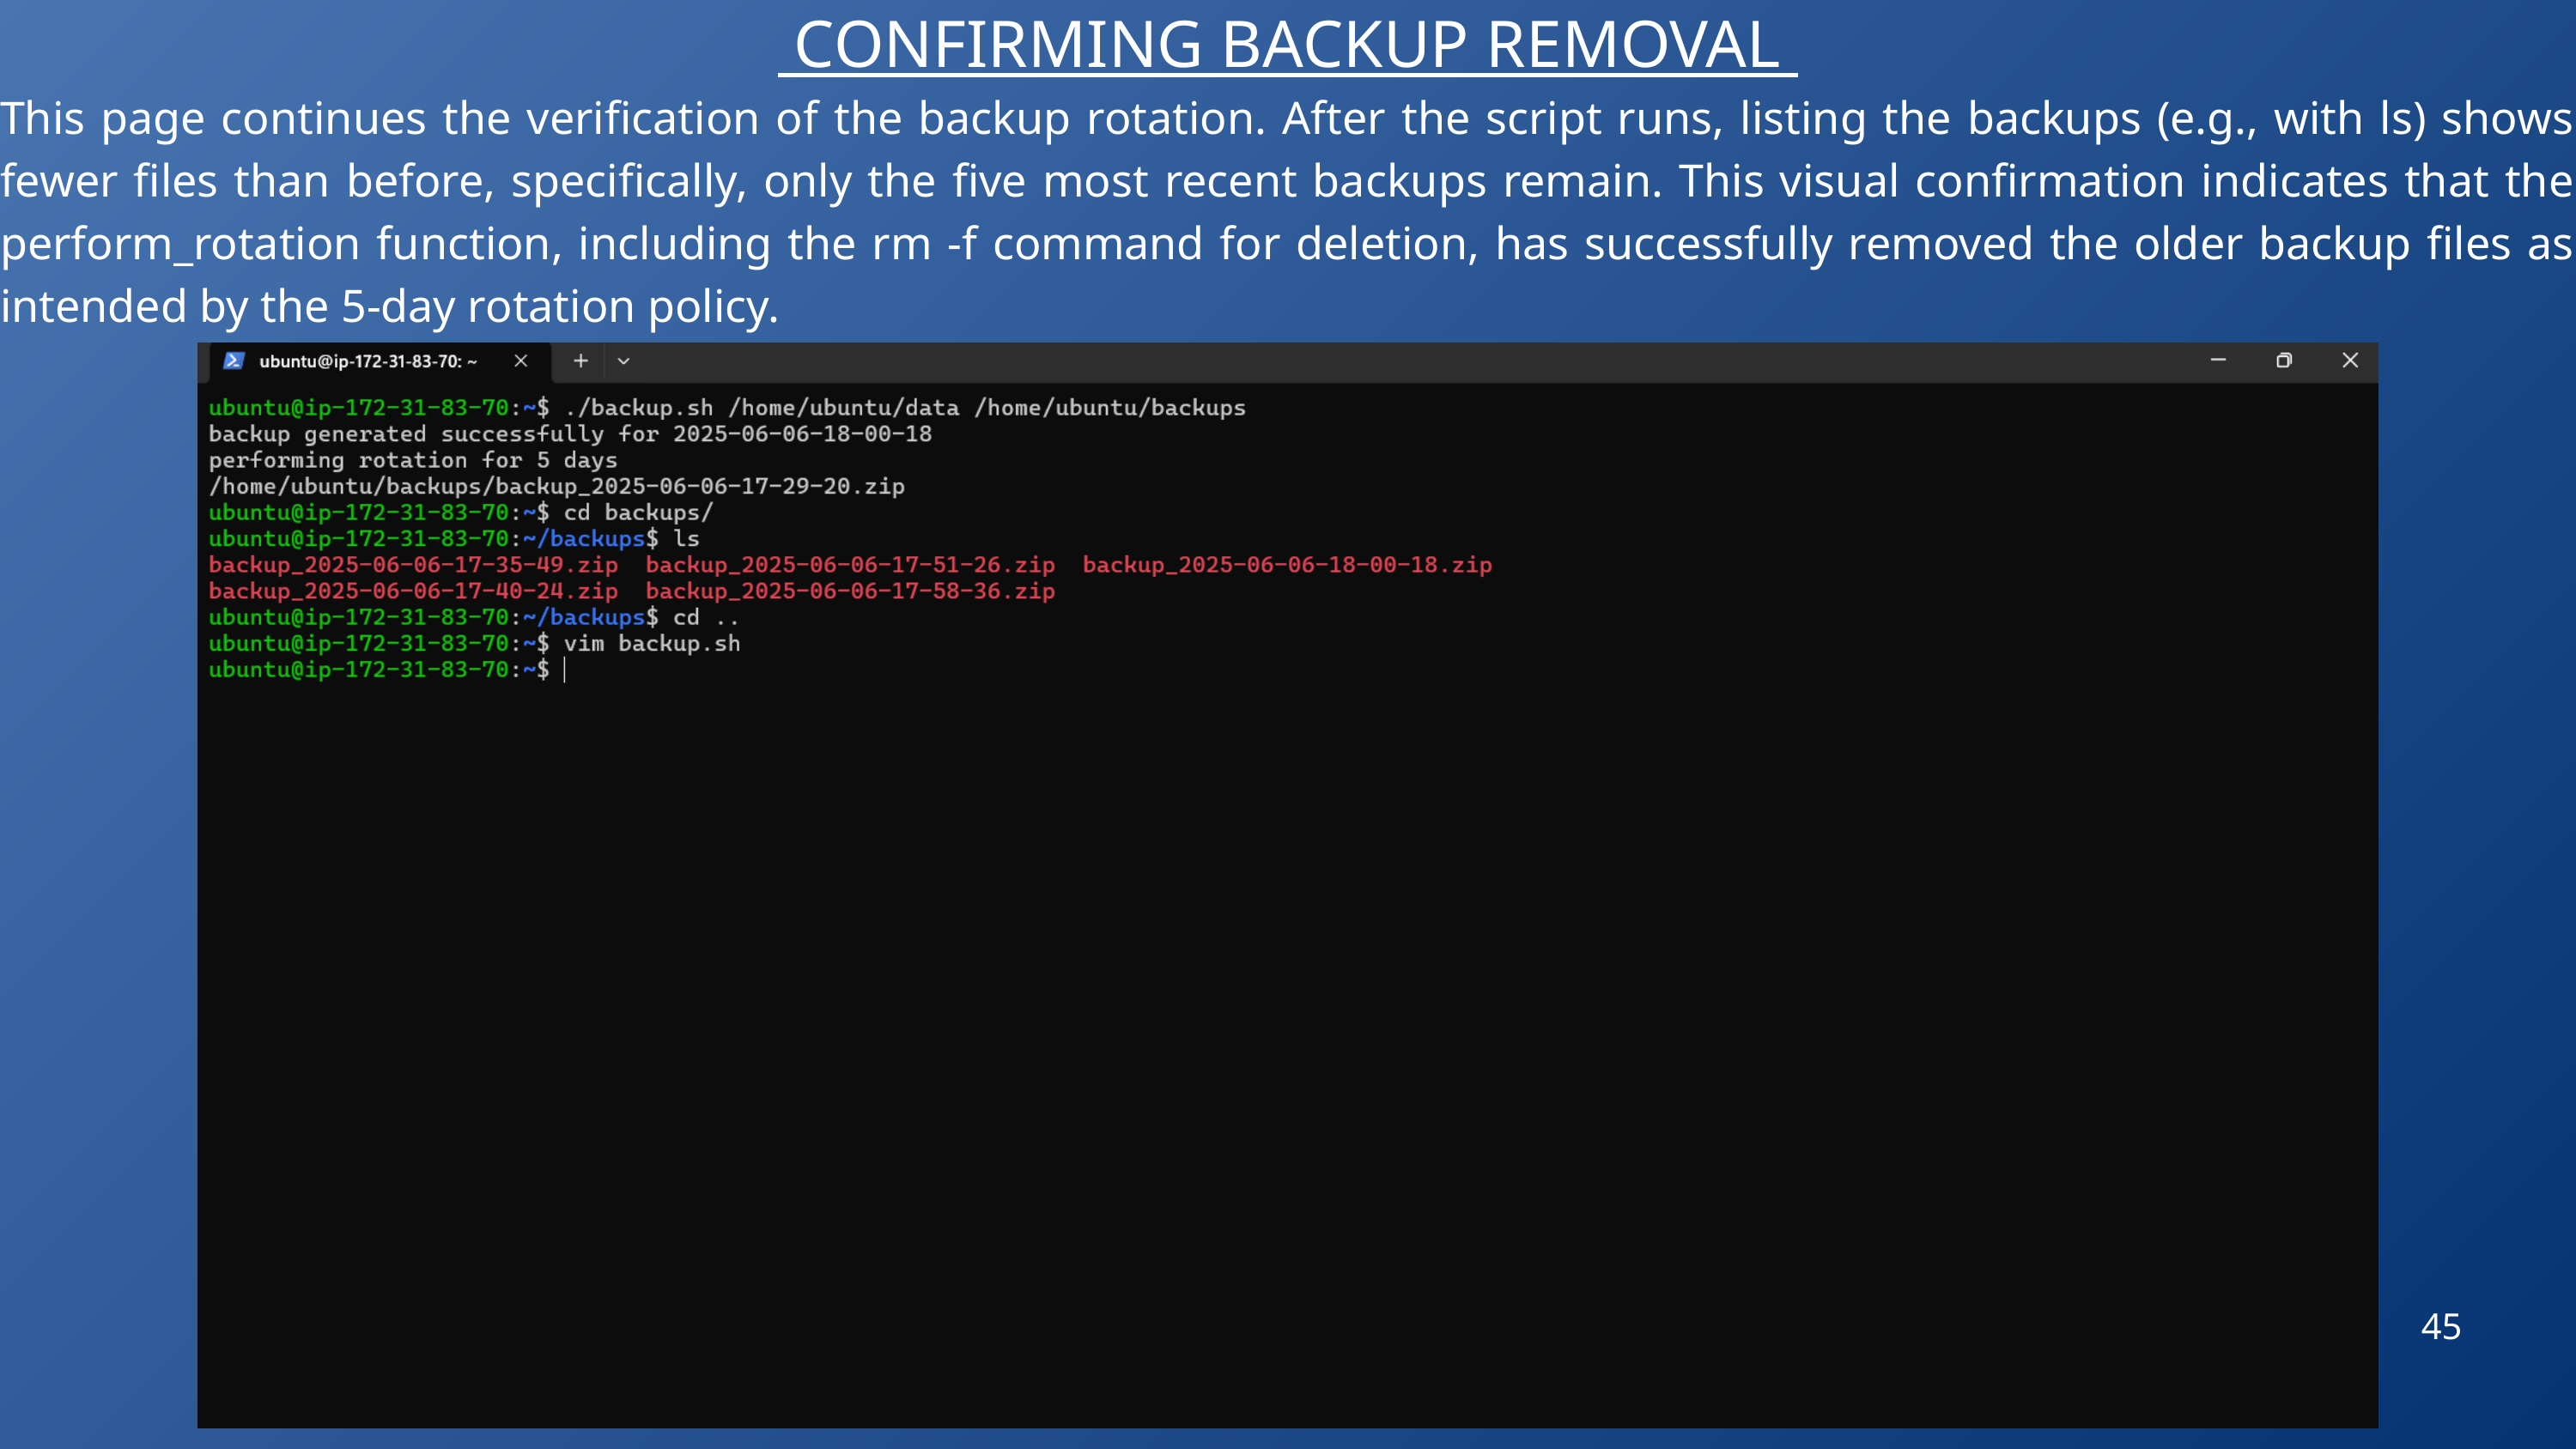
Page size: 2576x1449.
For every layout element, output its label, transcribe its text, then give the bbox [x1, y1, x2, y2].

text_box CONFIRMING BACKUP REMOVAL This page continues the verification of the backup rotation. After the script runs, listing the backups (e.g., with ls) shows fewer files than before, specifically, only the five most recent backups remain. This visual confirmation indicates that the perform_rotation function, including the rm -f command for deletion, has successfully removed the older backup files as intended by the 5-day rotation policy. [0, 0, 2576, 331]
text_box [197, 343, 2379, 1428]
text_box 45 [2421, 1296, 2463, 1348]
